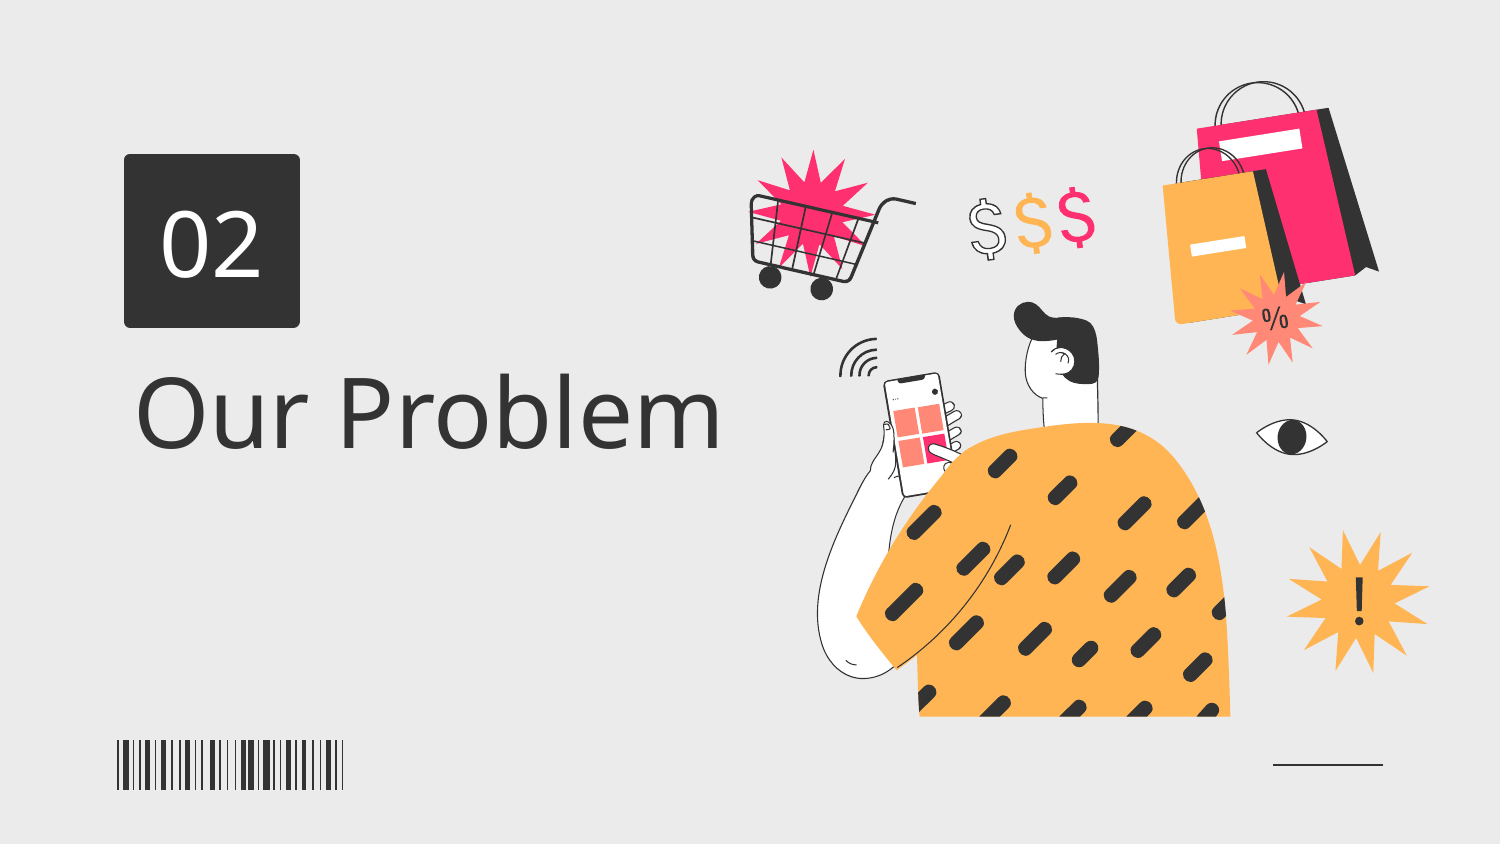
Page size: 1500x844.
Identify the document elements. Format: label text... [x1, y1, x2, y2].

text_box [805, 301, 1231, 717]
title 02 [124, 154, 300, 328]
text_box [968, 191, 1094, 256]
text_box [1160, 81, 1371, 366]
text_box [1255, 418, 1329, 456]
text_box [1286, 529, 1430, 674]
title Our Problem [118, 358, 800, 600]
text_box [745, 154, 909, 301]
